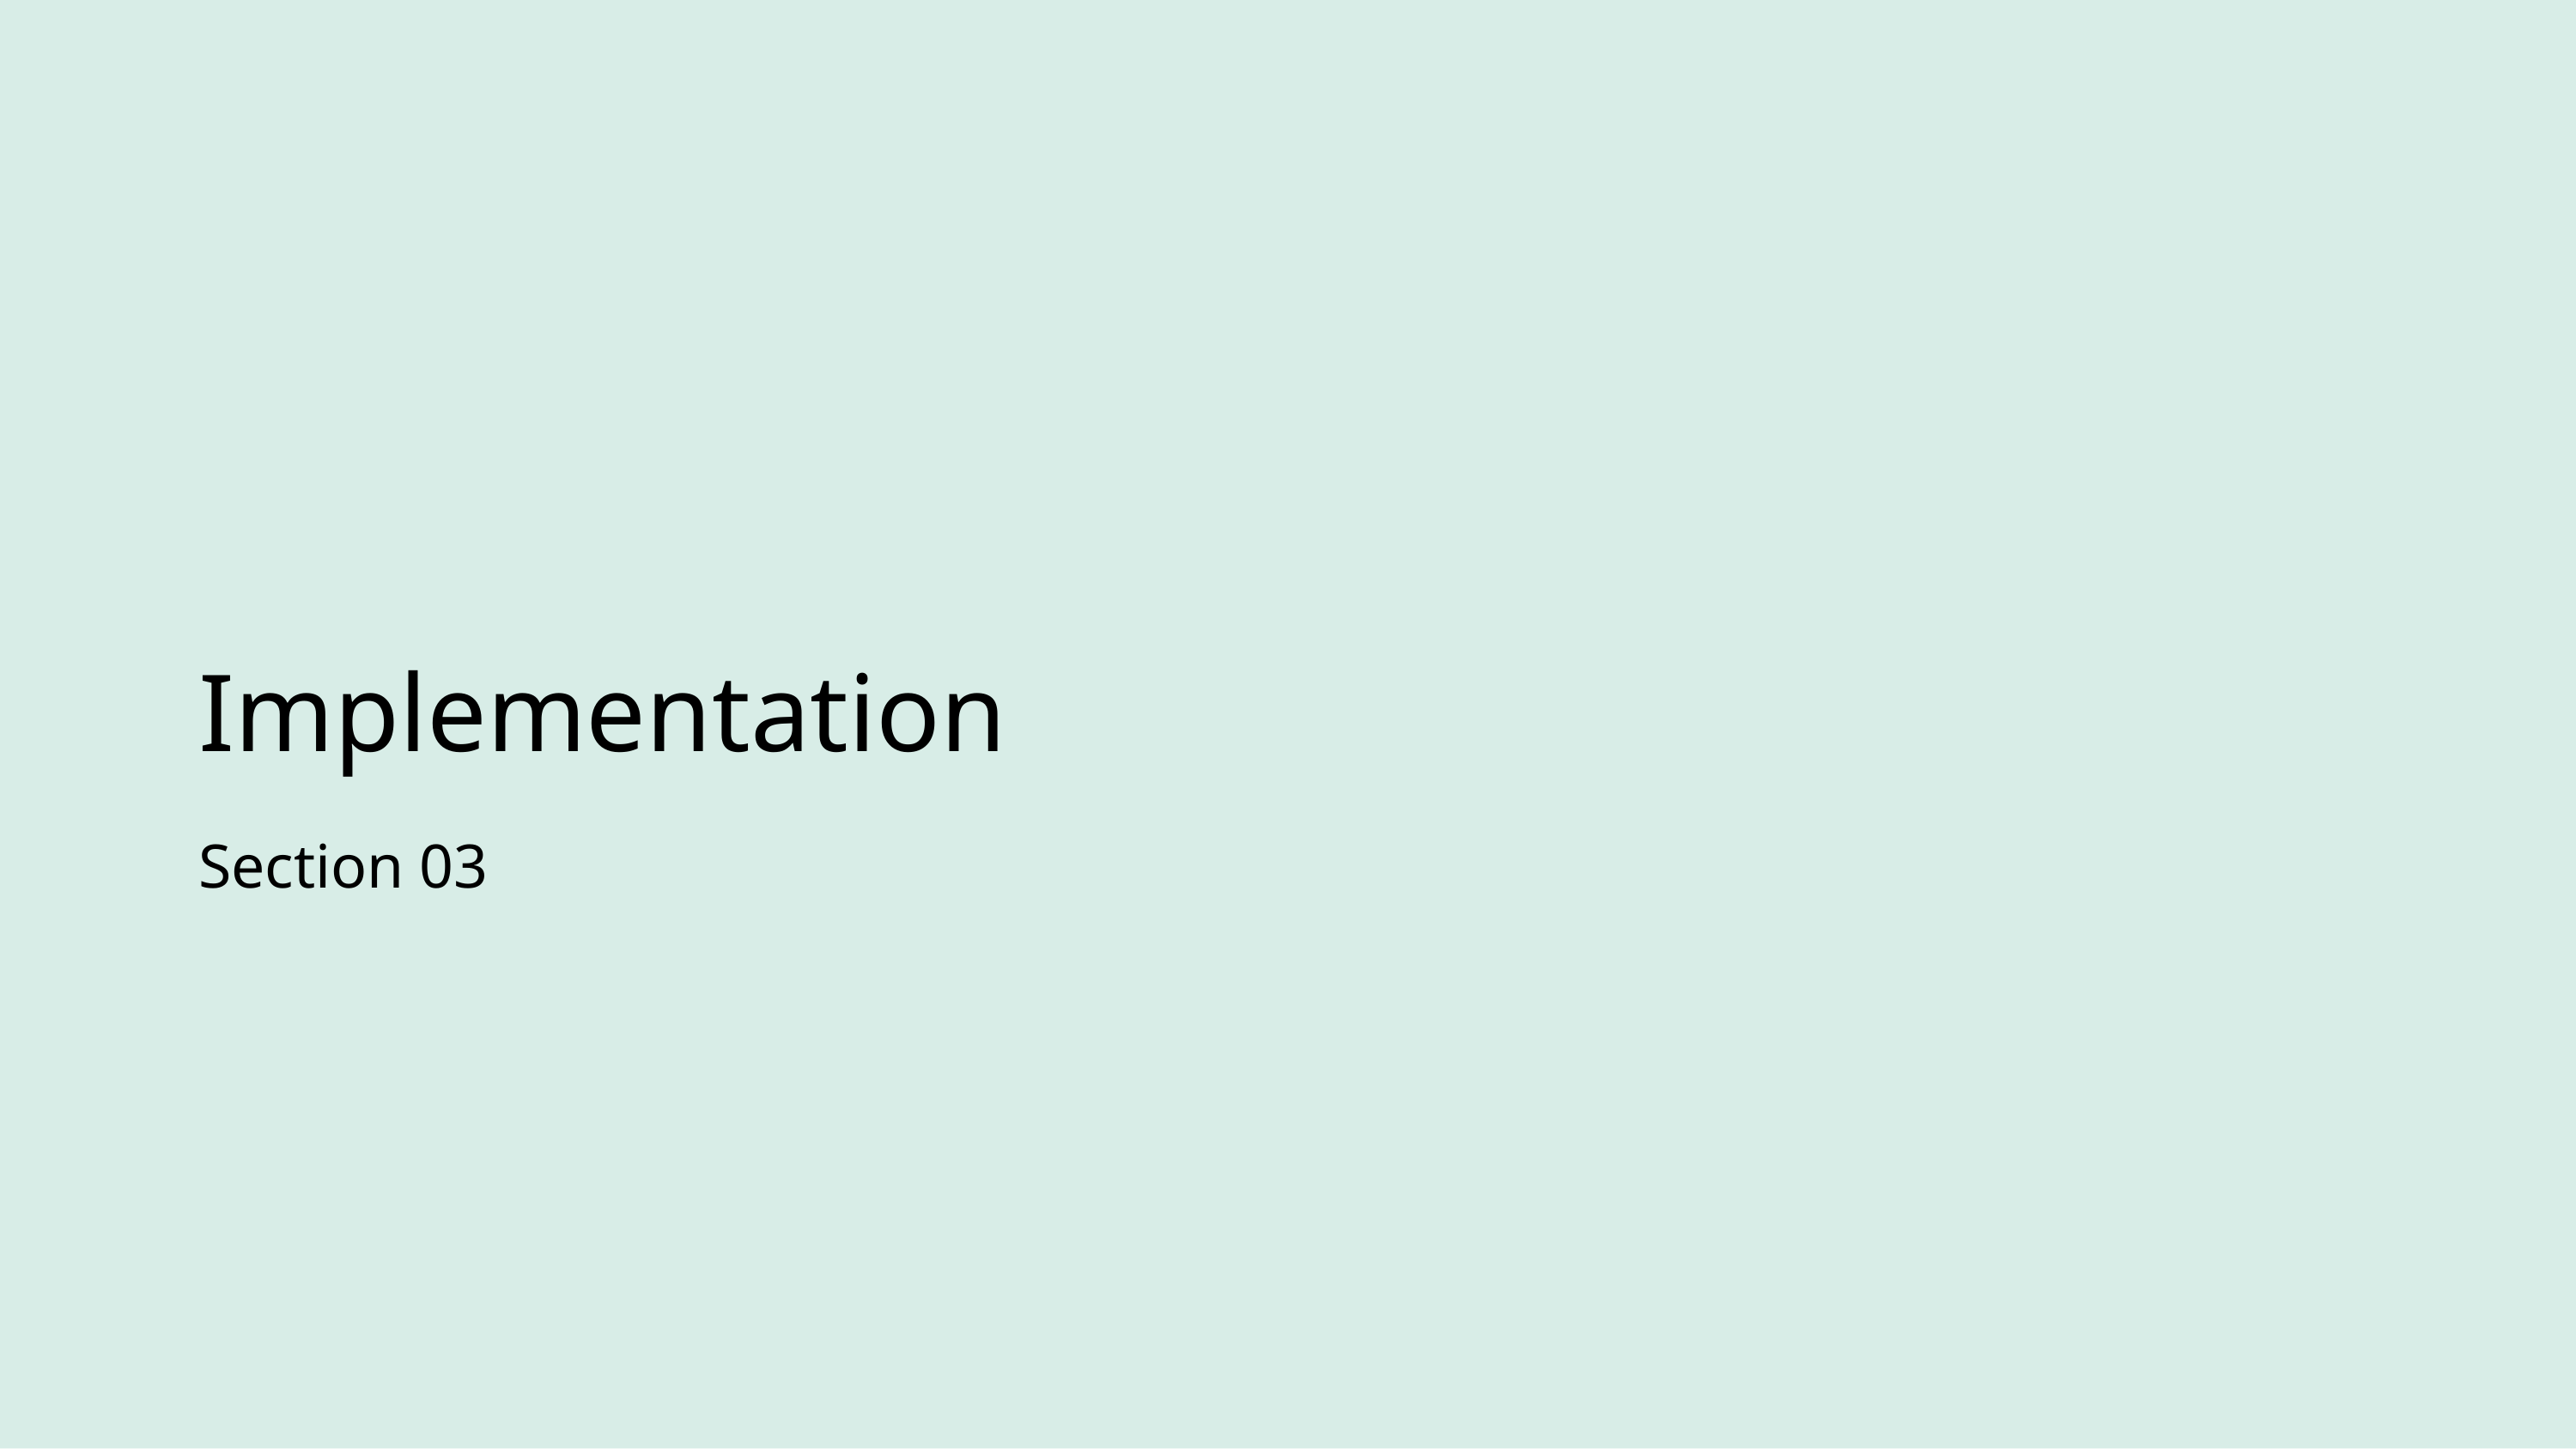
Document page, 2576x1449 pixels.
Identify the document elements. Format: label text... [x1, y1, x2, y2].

text_box Implementation [198, 623, 1378, 773]
text_box [0, 0, 2576, 1449]
text_box Section 03 [198, 816, 1378, 900]
